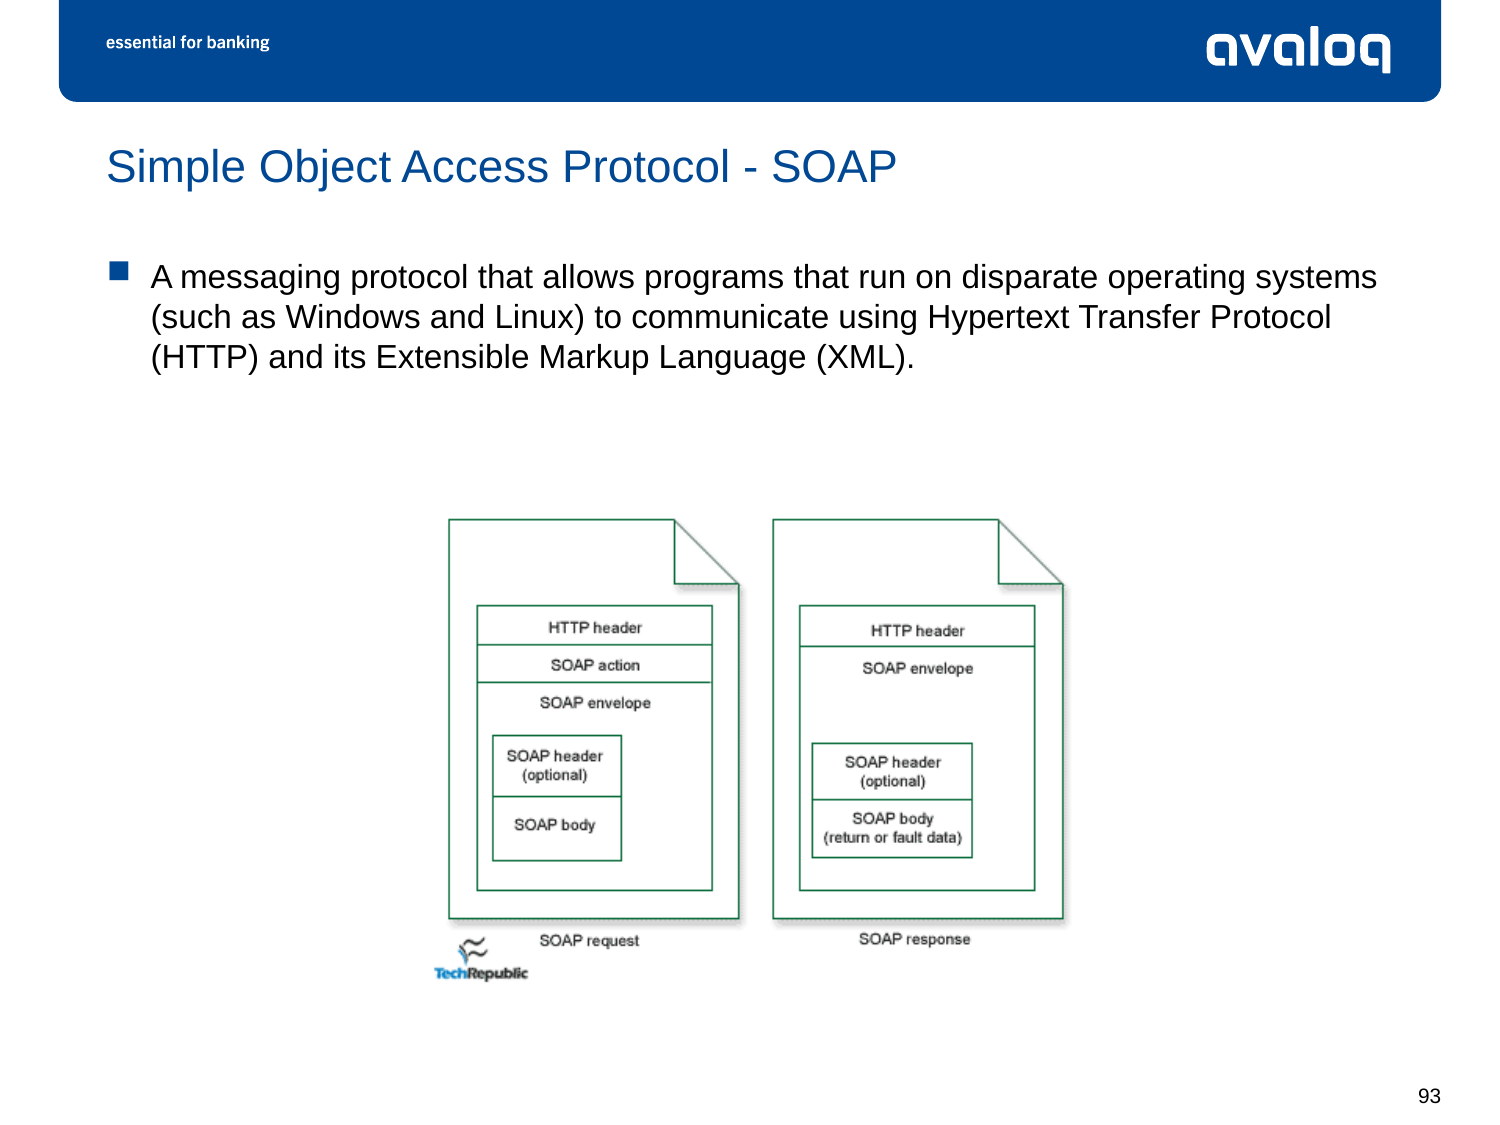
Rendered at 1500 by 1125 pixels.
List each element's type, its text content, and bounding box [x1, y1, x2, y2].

picture [411, 491, 1089, 1002]
list A messaging protocol that allows programs that run on disparate operating systems (such as Windows and Linux) to communicate using Hypertext Transfer Protocol (HTTP) and its Extensible Markup Language (XML). [105, 255, 1394, 1042]
title Simple Object Access Protocol - SOAP [105, 142, 1394, 215]
slide_number 93 [1200, 1082, 1442, 1112]
